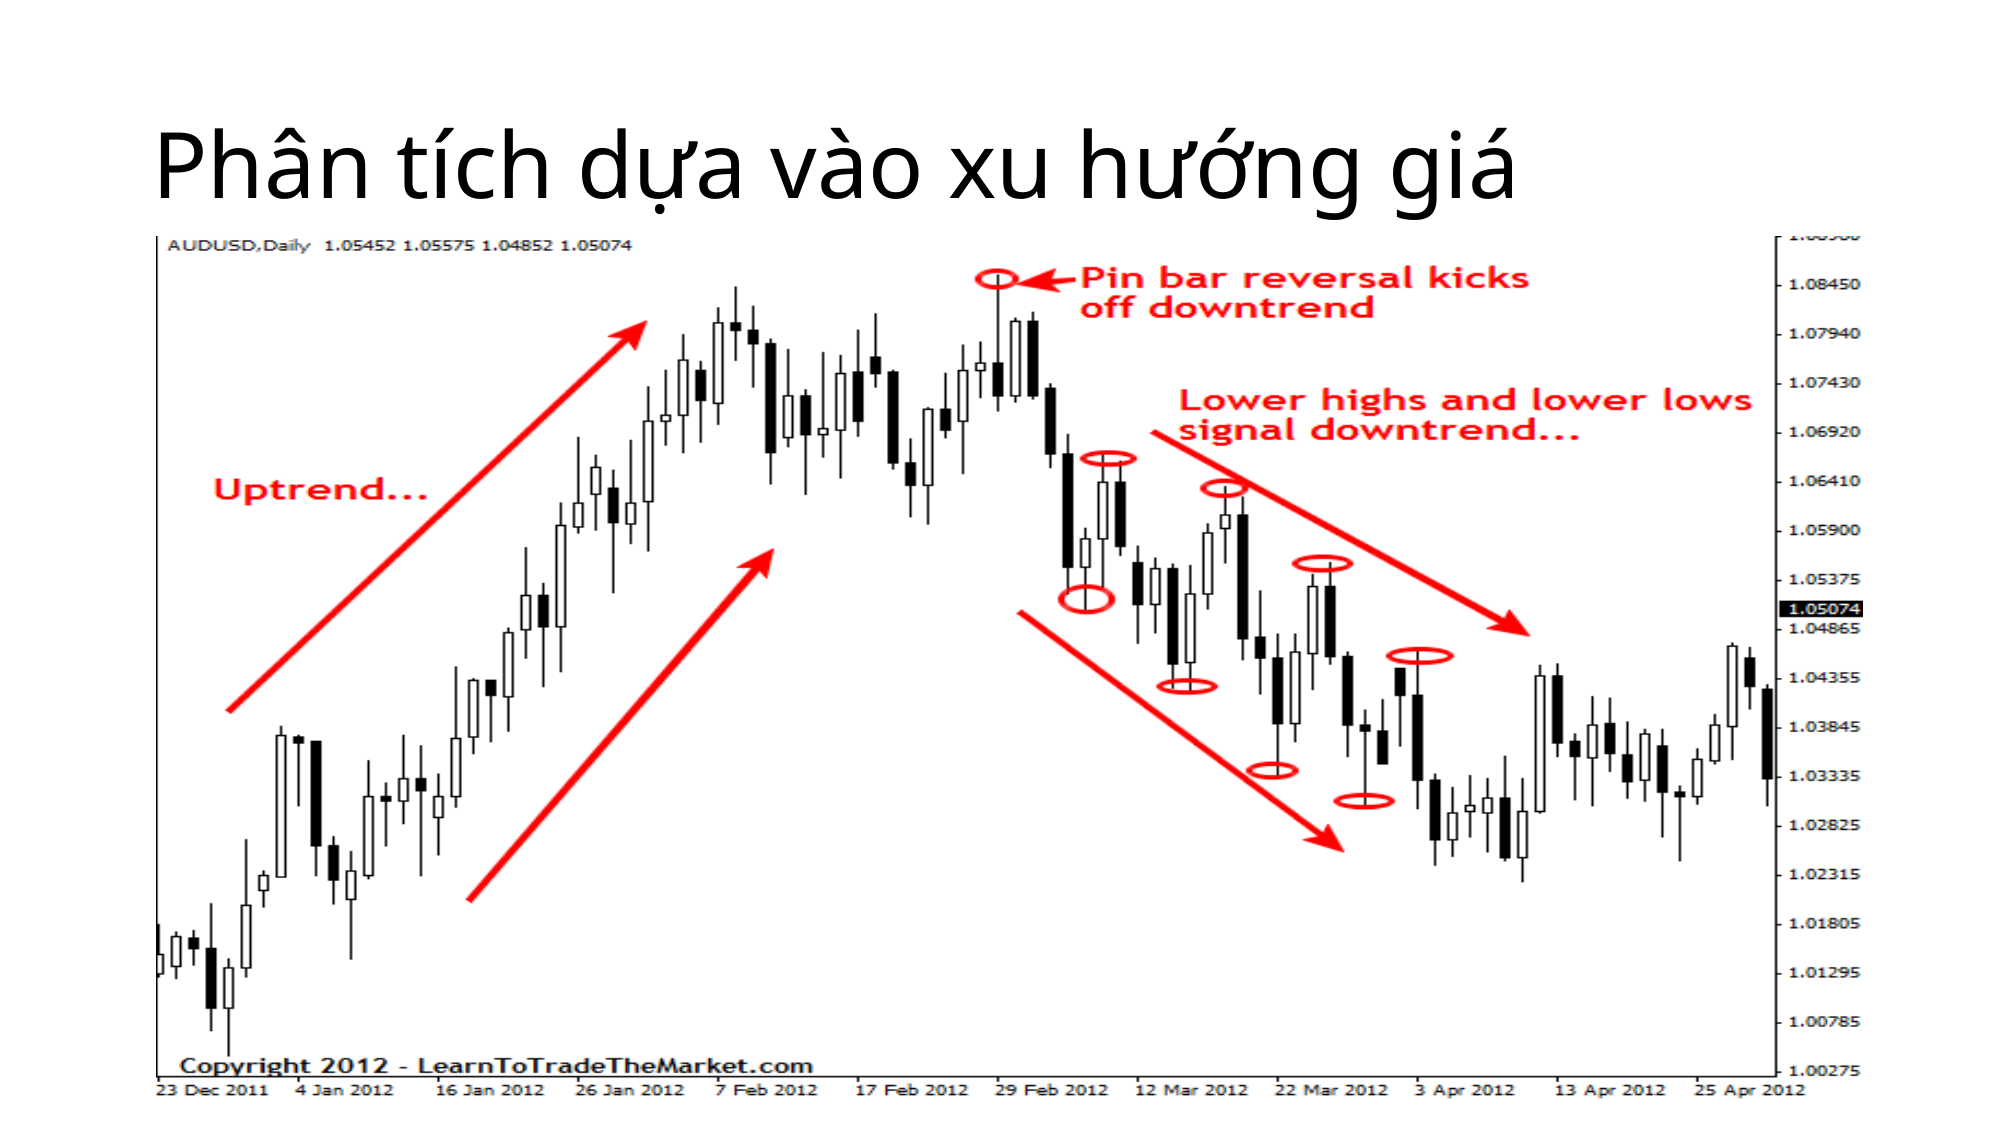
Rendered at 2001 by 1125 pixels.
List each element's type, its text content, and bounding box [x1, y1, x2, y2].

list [156, 236, 1863, 1100]
title Phân tích dựa vào xu hướng giá [137, 59, 1863, 278]
